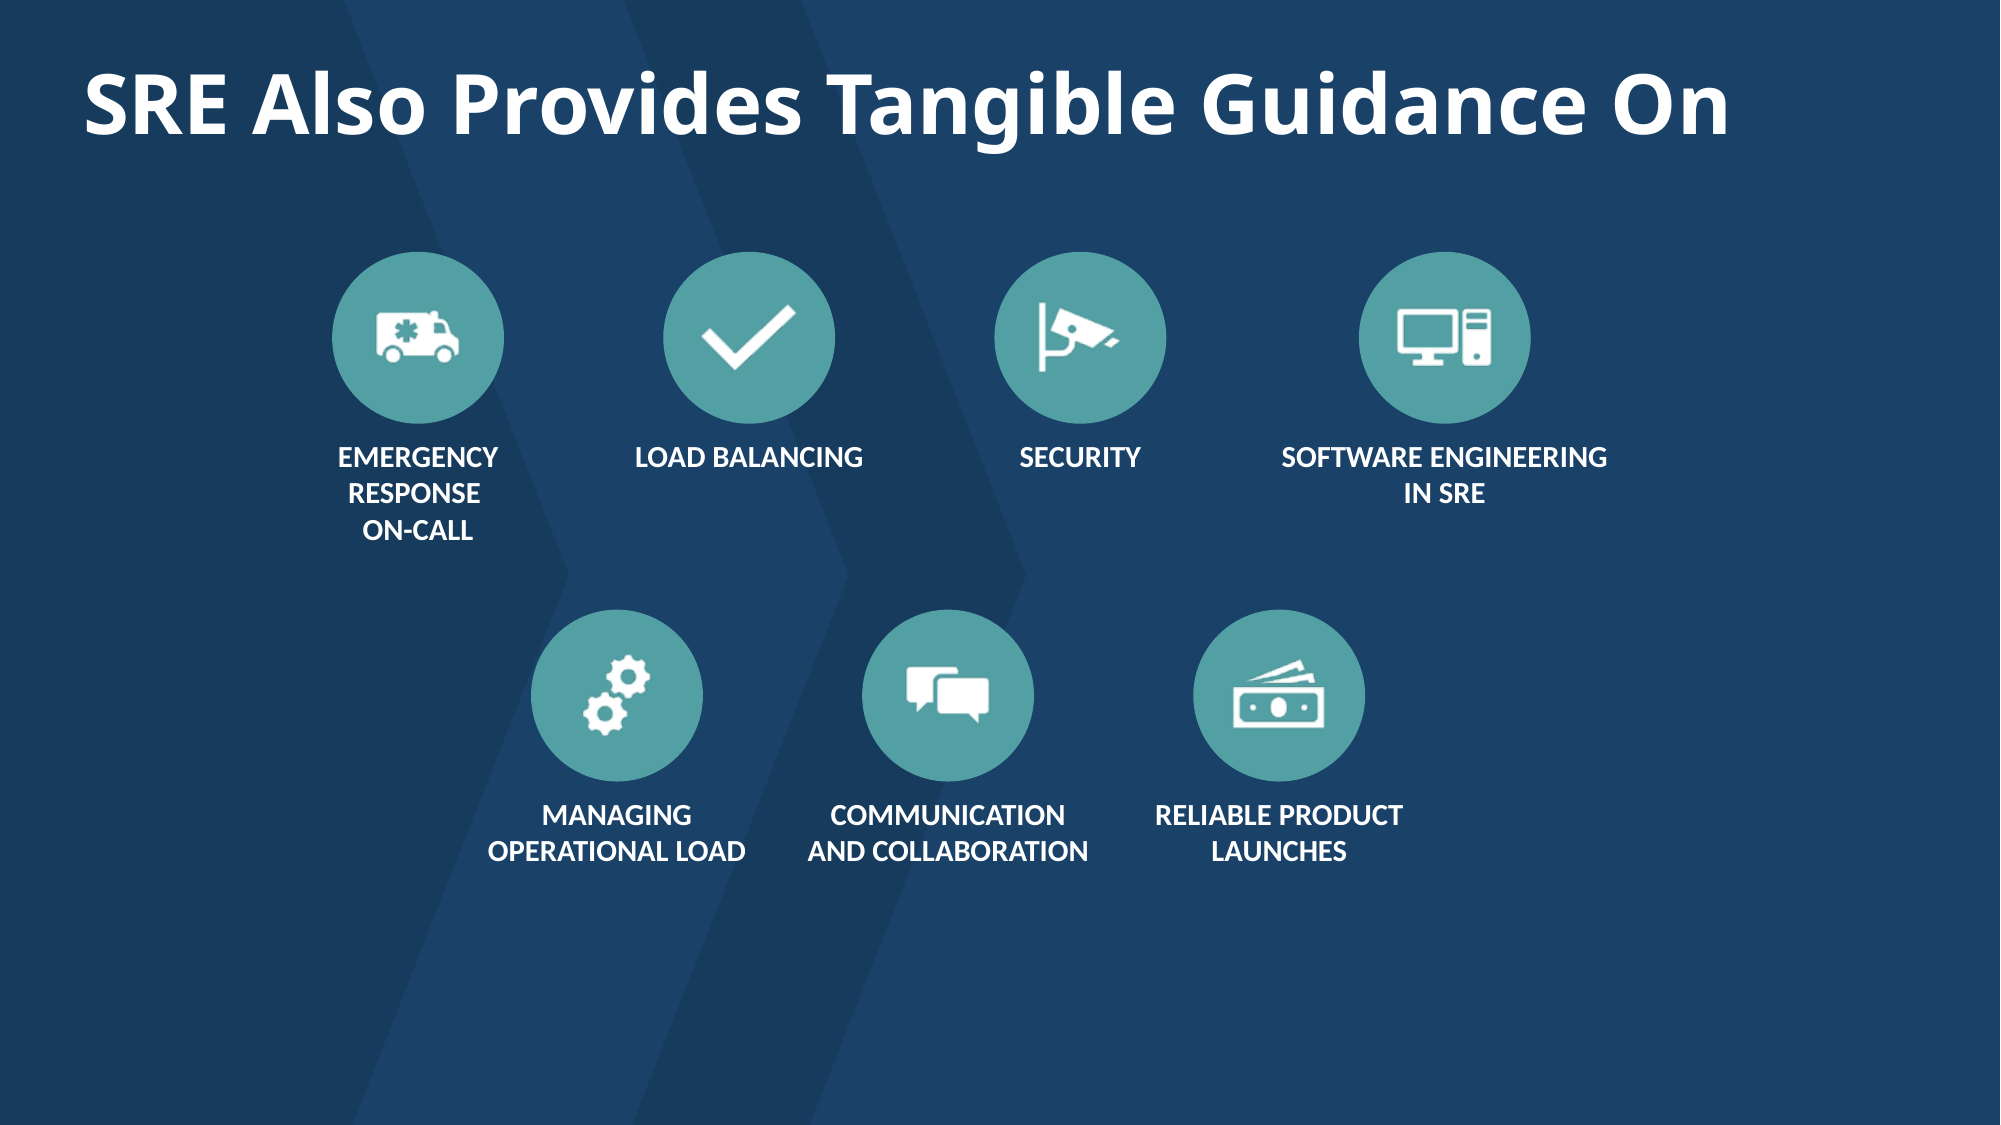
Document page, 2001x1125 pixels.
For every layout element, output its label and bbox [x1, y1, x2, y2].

text_box [277, 251, 1619, 908]
picture [0, 0, 2000, 1125]
